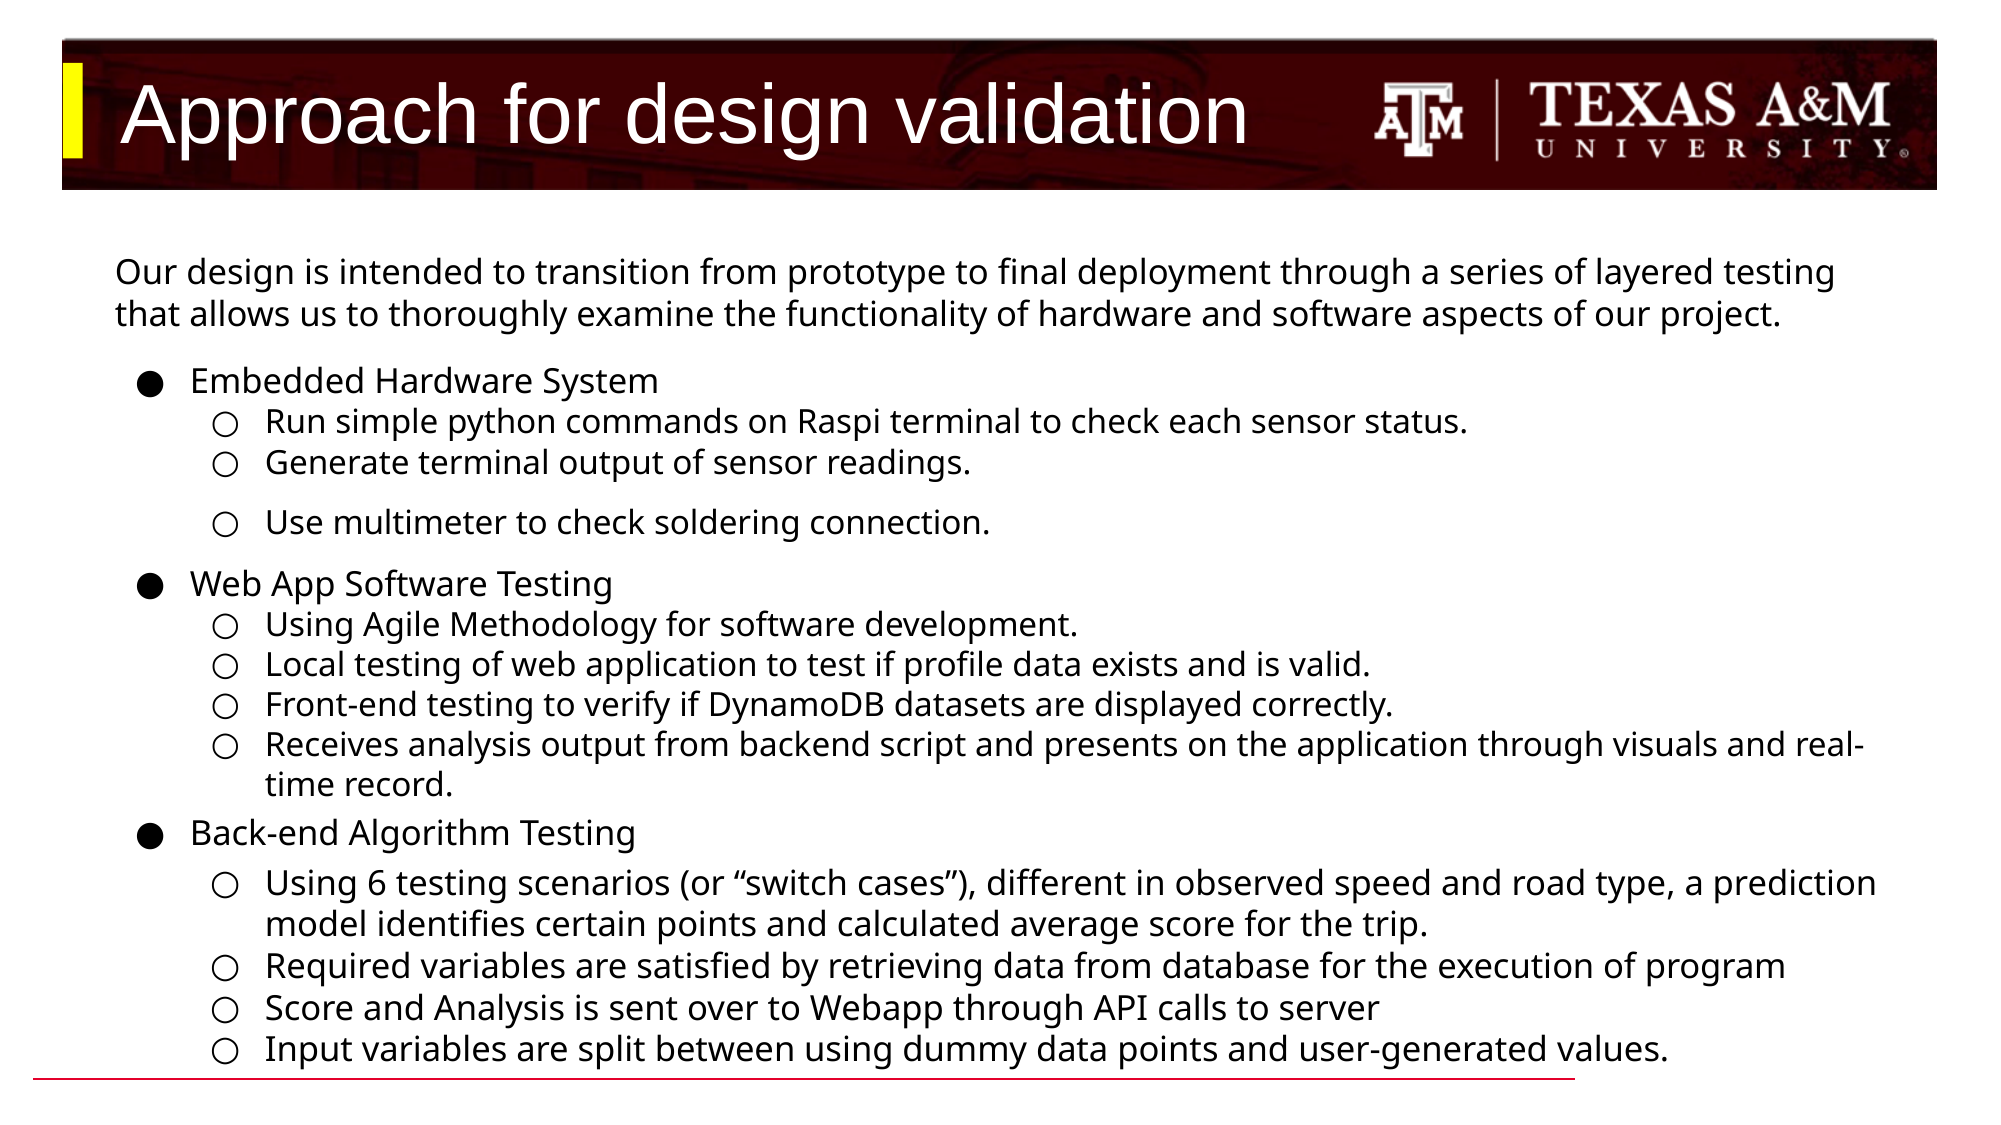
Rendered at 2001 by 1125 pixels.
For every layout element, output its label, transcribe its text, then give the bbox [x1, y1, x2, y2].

picture [1367, 37, 1937, 190]
picture [62, 37, 105, 190]
title Approach for design validation [105, 16, 1367, 205]
list Our design is intended to transition from prototype to final deployment through a series of layered testing that allows us to thoroughly examine the functionality of hardware and software aspects of our project. Embedded Hardware System Run simple python commands on Raspi terminal to check each sensor status. Generate terminal output of sensor readings. Use multimeter to check soldering connection. Web App Software Testing Using Agile Methodology for software development. Local testing of web application to test if profile data exists and is valid. Front-end testing to verify if DynamoDB datasets are displayed correctly. Receives analysis output from backend script and presents on the application through visuals and real-time record. Back-end Algorithm Testing Using 6 testing scenarios (or “switch cases”), different in observed speed and road type, a prediction model identifies certain points and calculated average score for the trip. Required variables are satisfied by retrieving data from database for the execution of program Score and Analysis is sent over to Webapp through API calls to server Input variables are split between using dummy data points and user-generated values. [99, 242, 1900, 1092]
